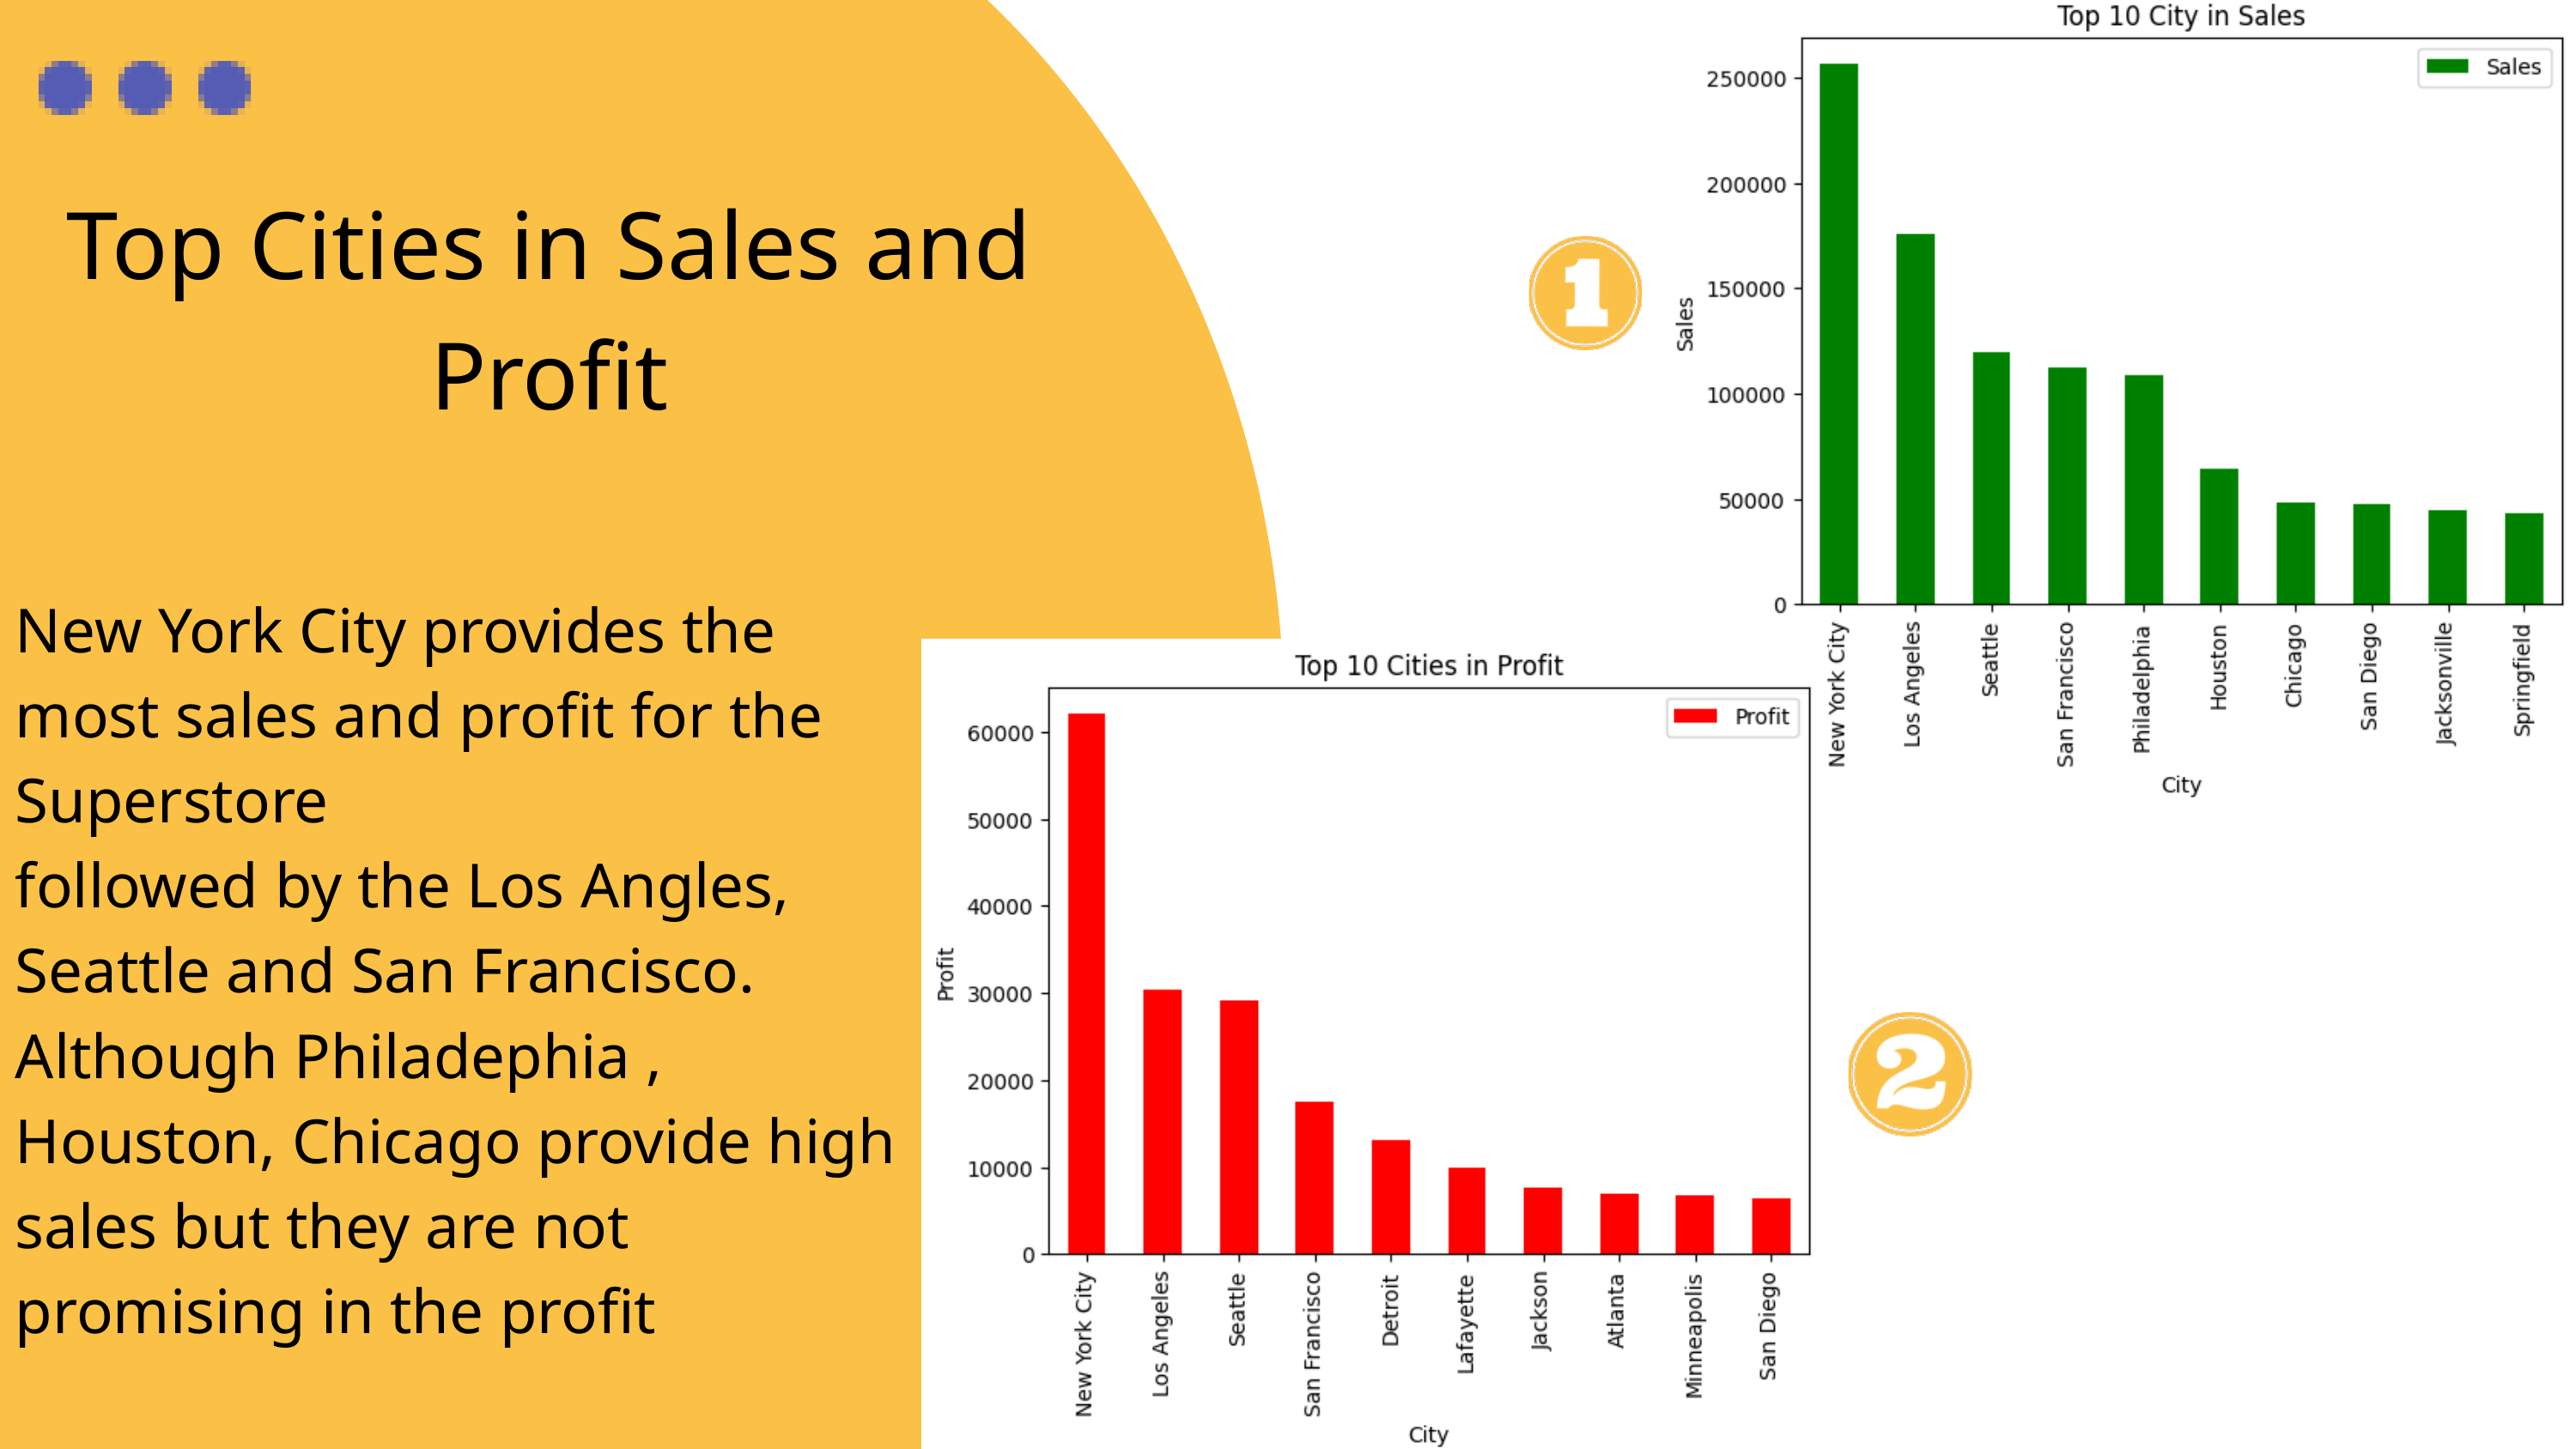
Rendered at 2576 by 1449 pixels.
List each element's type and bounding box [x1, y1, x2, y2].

text_box [1528, 236, 1643, 350]
text_box [1848, 1012, 1972, 1137]
text_box [1661, 0, 2576, 811]
text_box [0, 0, 1289, 1449]
text_box [1292, 639, 1825, 1449]
